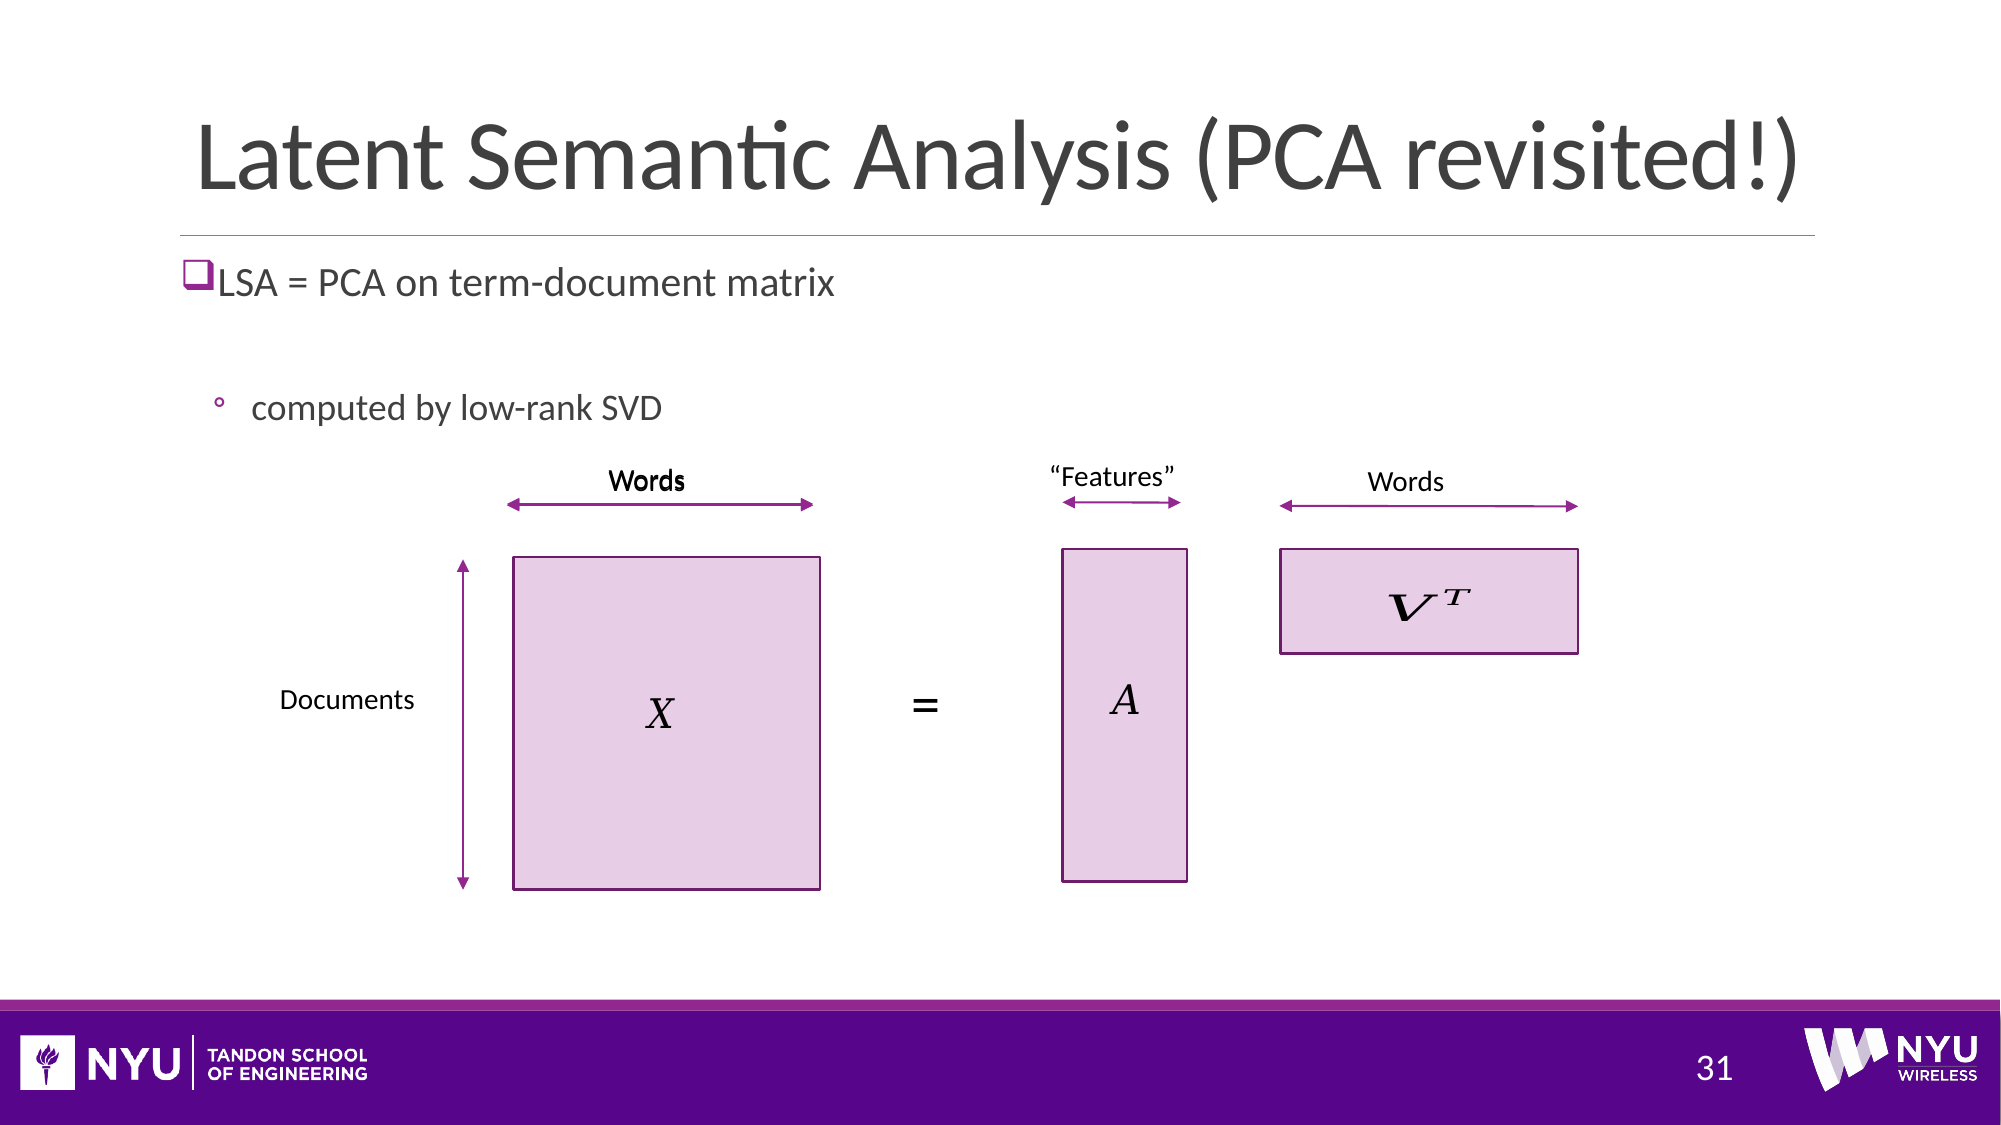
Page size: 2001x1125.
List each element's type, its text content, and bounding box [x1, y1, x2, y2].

text_box [1279, 548, 1579, 655]
title Latent Semantic Analysis (PCA revisited!) [180, 47, 1830, 218]
text_box = [896, 659, 943, 744]
slide_number 31 [1533, 1035, 1749, 1096]
text_box [1061, 548, 1188, 883]
text_box [512, 556, 821, 891]
